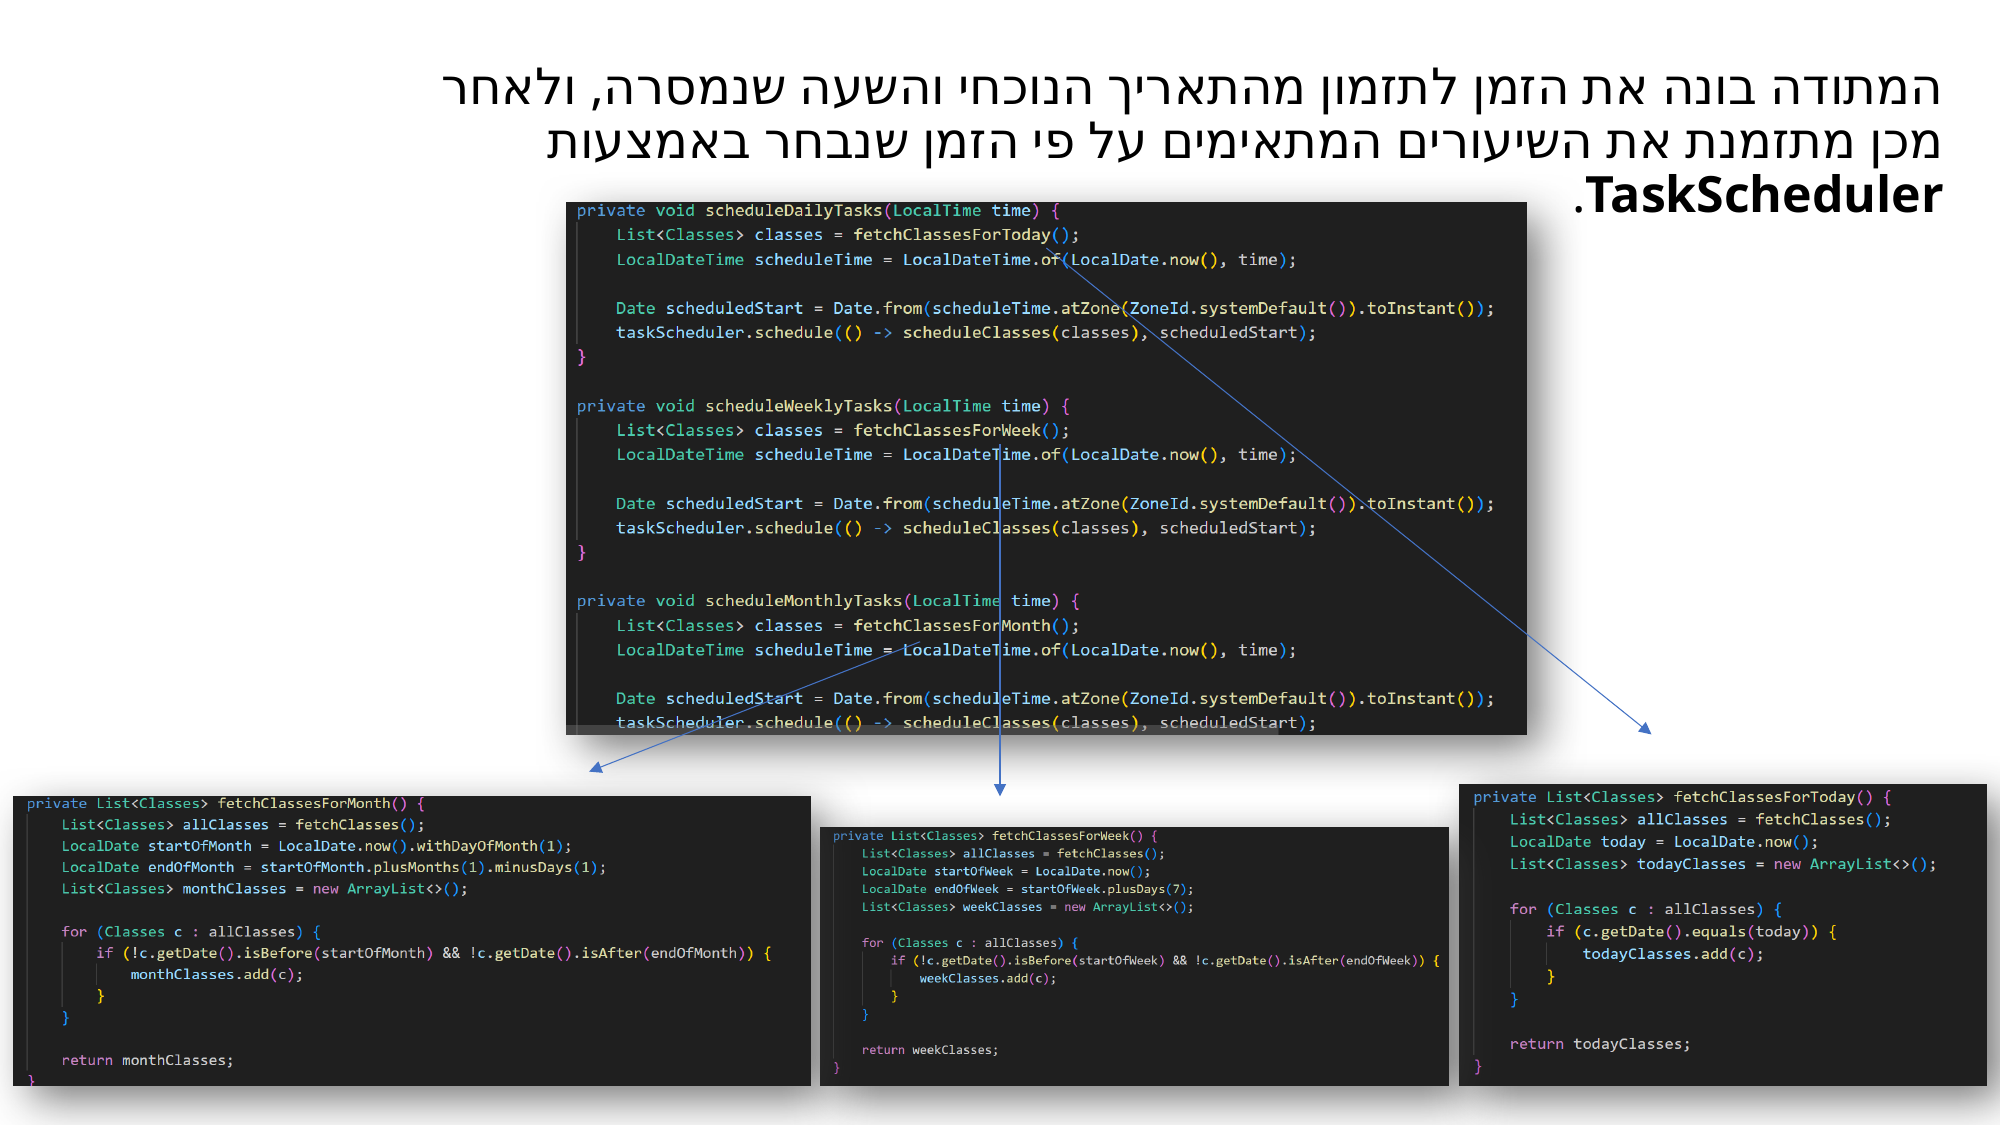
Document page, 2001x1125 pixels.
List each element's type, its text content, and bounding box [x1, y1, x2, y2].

title המתודה בונה את הזמן לתזמון מהתאריך הנוכחי והשעה שנמסרה, ולאחר מכן מתזמנת את השיעורים המתאימים על פי הזמן שנבחר באמצעות TaskScheduler. [386, 36, 1960, 248]
picture [13, 796, 811, 1086]
picture [820, 827, 1450, 1086]
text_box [589, 641, 921, 772]
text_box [1046, 247, 1652, 735]
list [566, 202, 1527, 735]
picture [1459, 783, 1987, 1086]
